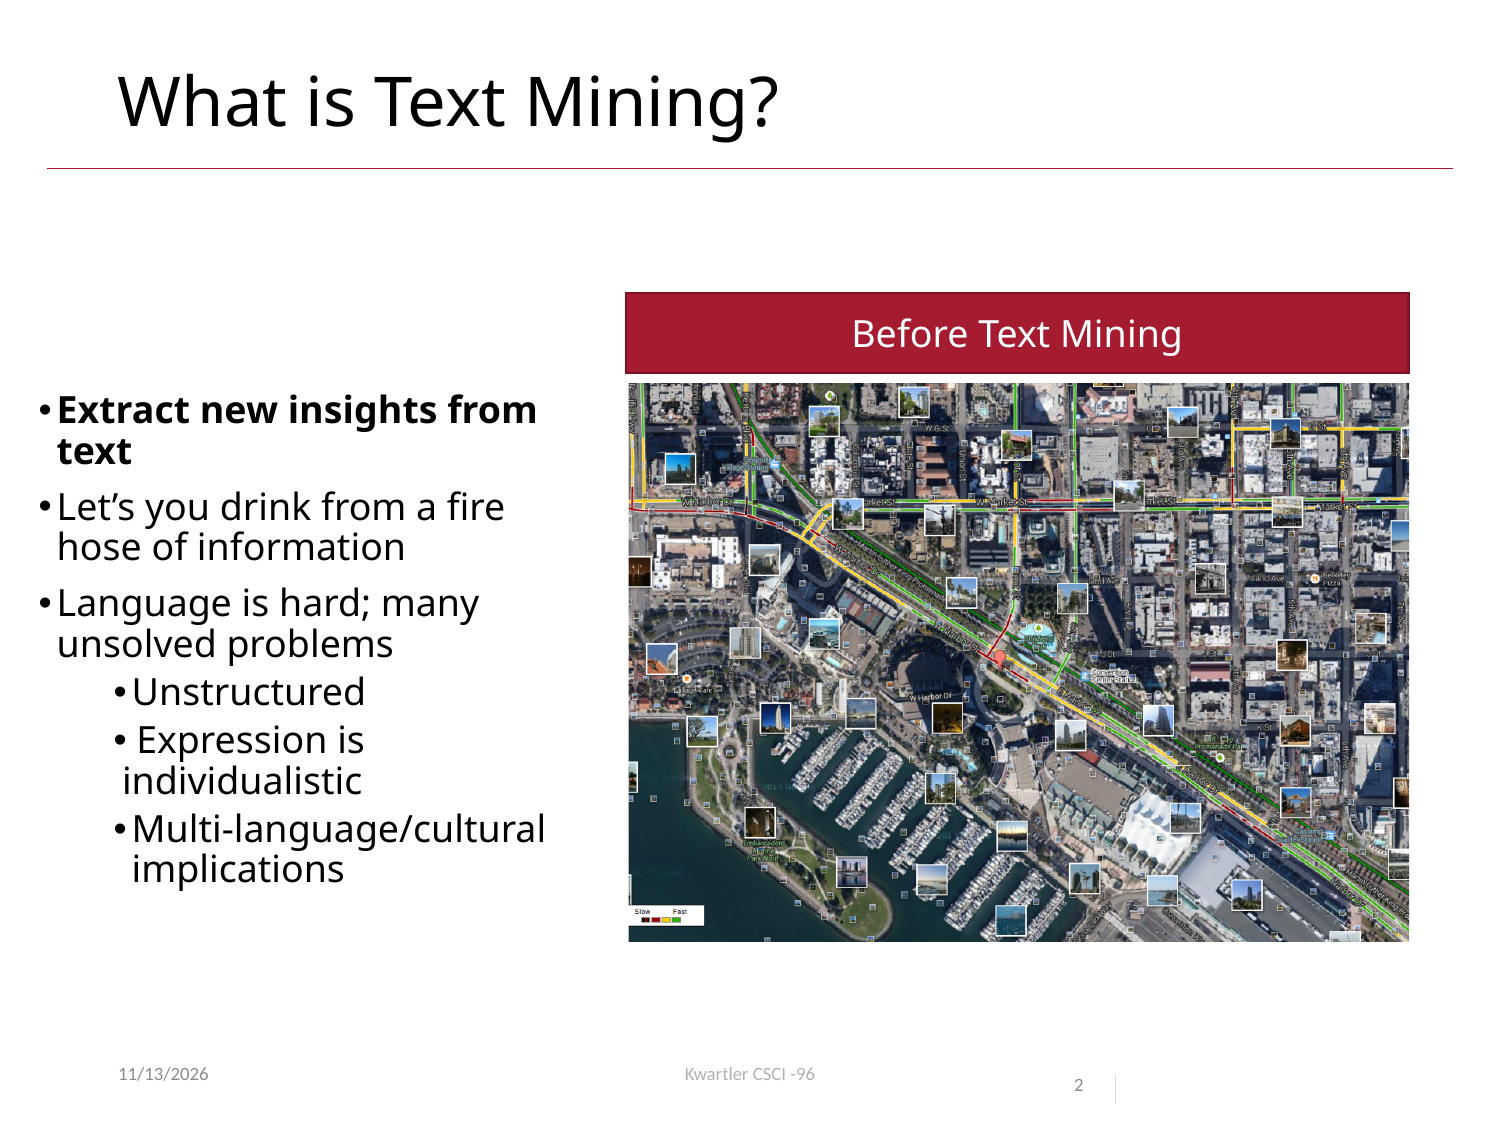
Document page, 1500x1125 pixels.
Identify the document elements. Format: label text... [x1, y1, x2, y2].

slide_number 2 [1059, 1042, 1200, 1103]
title What is Text Mining? [103, 59, 1397, 157]
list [628, 383, 1410, 942]
list Extract new insights from text Let’s you drink from a fire hose of information Language is hard; many unsolved problems Unstructured Expression is individualistic Multi-language/cultural implications [23, 383, 588, 889]
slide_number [103, 1042, 441, 1103]
text_box Before Text Mining [625, 292, 1410, 374]
footer Kwartler CSCI -96 [496, 1042, 1004, 1103]
